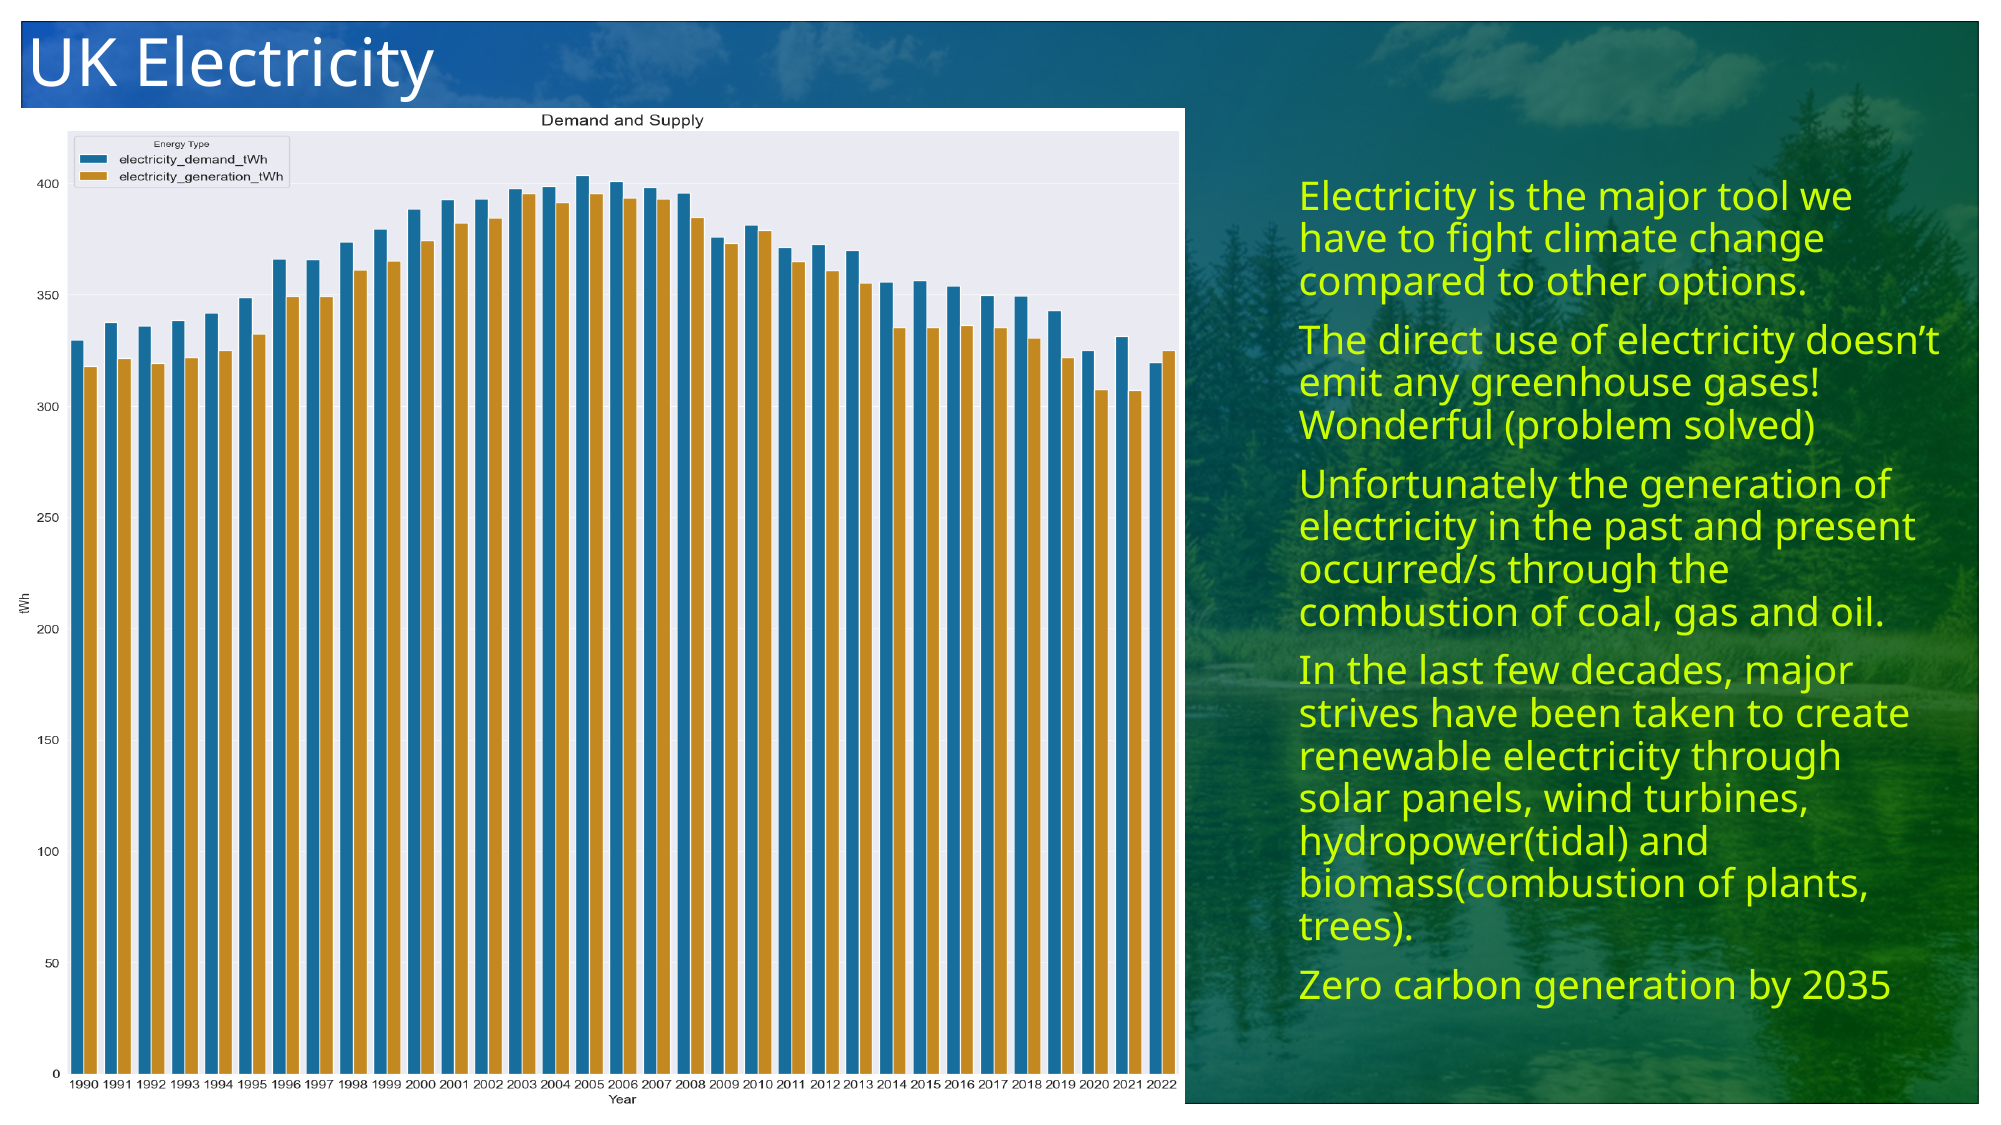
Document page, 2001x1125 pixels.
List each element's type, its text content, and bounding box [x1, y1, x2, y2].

title UK Electricity [12, 14, 658, 108]
list Electricity is the major tool we have to fight climate change compared to other options. The direct use of electricity doesn’t emit any greenhouse gases! Wonderful (problem solved) Unfortunately the generation of electricity in the past and present occurred/s through the combustion of coal, gas and oil. In the last few decades, major strives have been taken to create renewable electricity through solar panels, wind turbines, hydropower(tidal) and biomass(combustion of plants, trees). Zero carbon generation by 2035 [1283, 168, 1956, 1064]
picture [12, 21, 1979, 1111]
